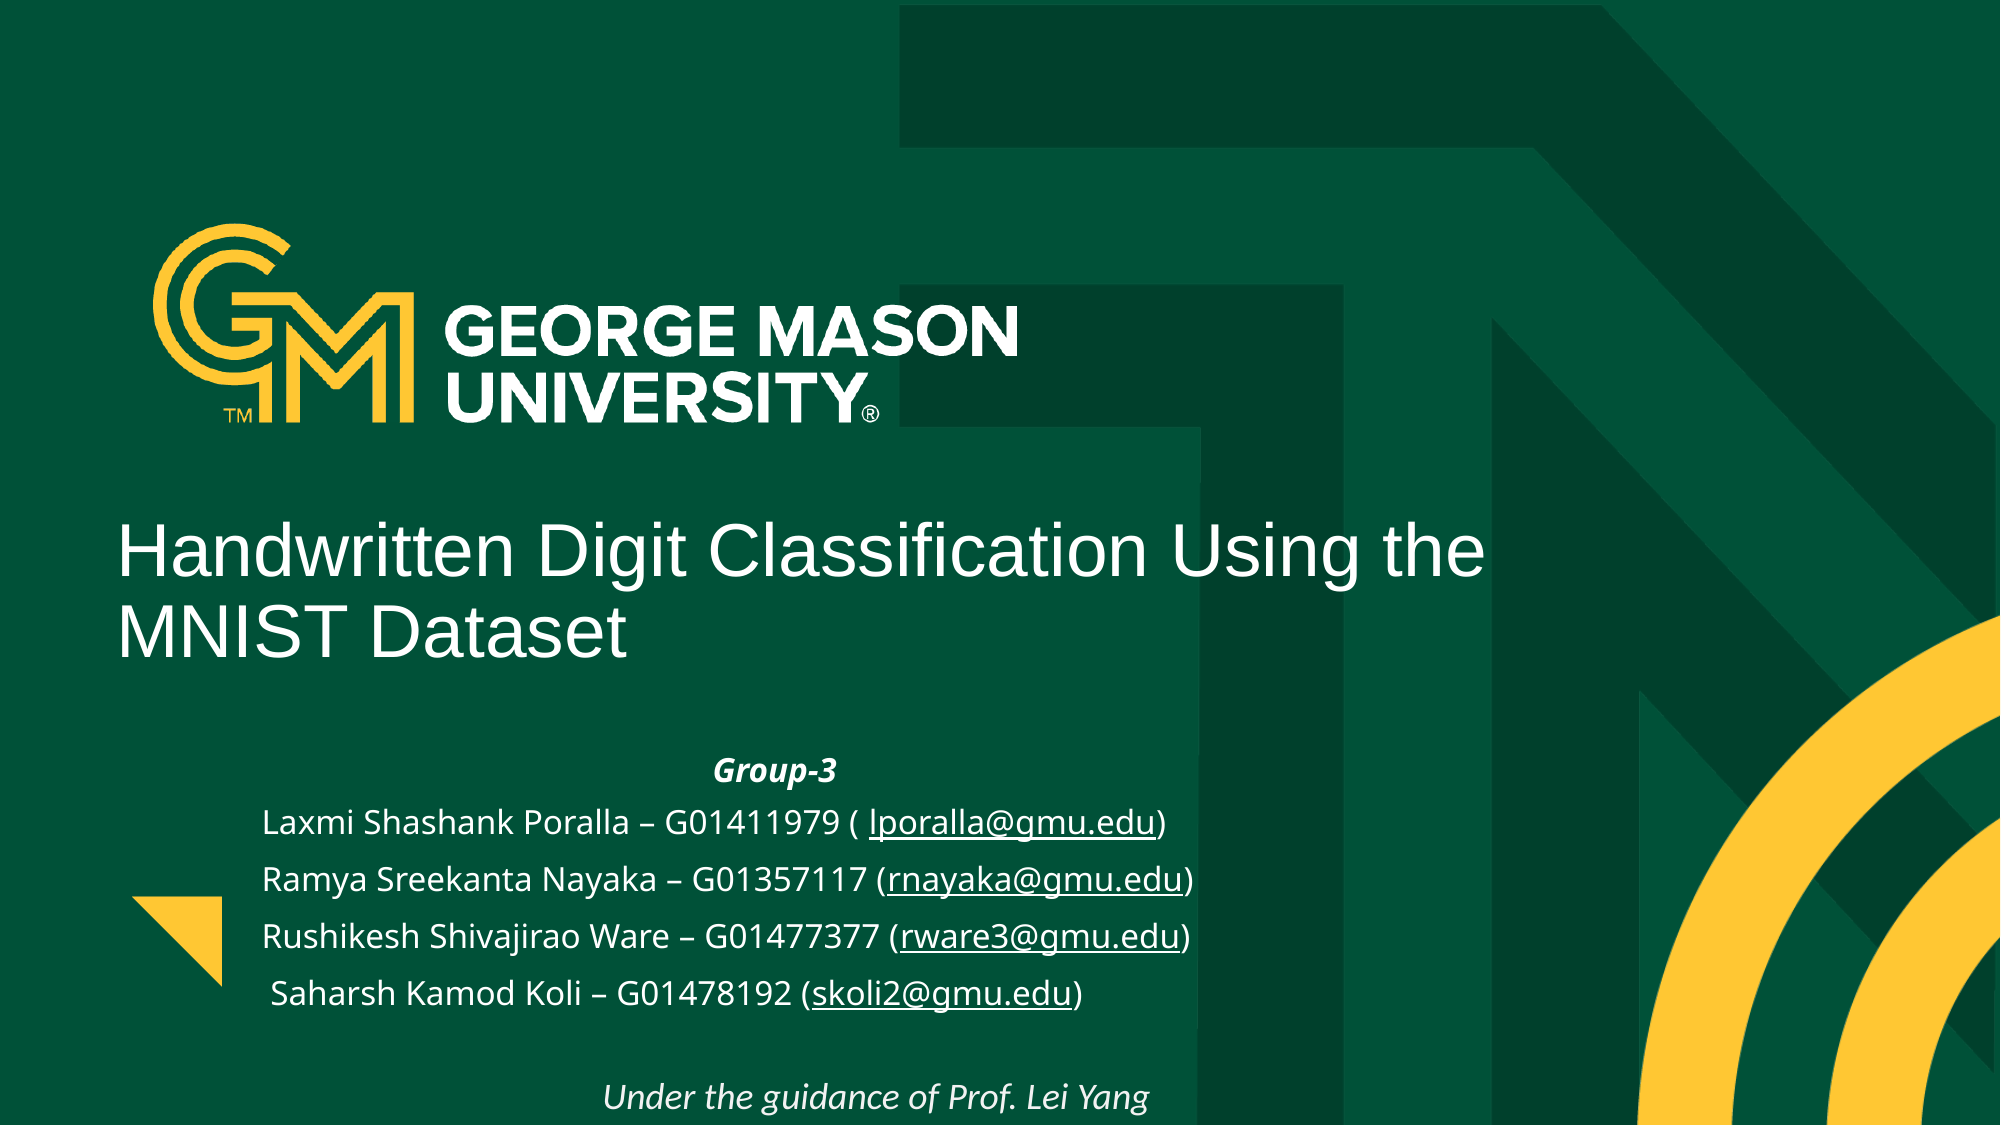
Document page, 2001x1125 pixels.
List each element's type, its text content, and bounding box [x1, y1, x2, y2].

picture [1634, 574, 2001, 1125]
picture [123, 887, 231, 996]
picture [100, 196, 1069, 522]
title Handwritten Digit Classification Using the MNIST Dataset [101, 440, 1620, 745]
text_box Under the guidance of Prof. Lei Yang​ [587, 1064, 1192, 1125]
subtitle Group-3 Laxmi Shashank Poralla – G01411979 ( lporalla@gmu.edu) ​ Ramya Sreekanta Nayaka – G01357117 (rnayaka@gmu.edu) ​ Rushikesh Shivajirao Ware – G01477377 (rware3@gmu.edu) Saharsh Kamod Koli – G01478192 (skoli2@gmu.edu)​ [246, 745, 1312, 1015]
